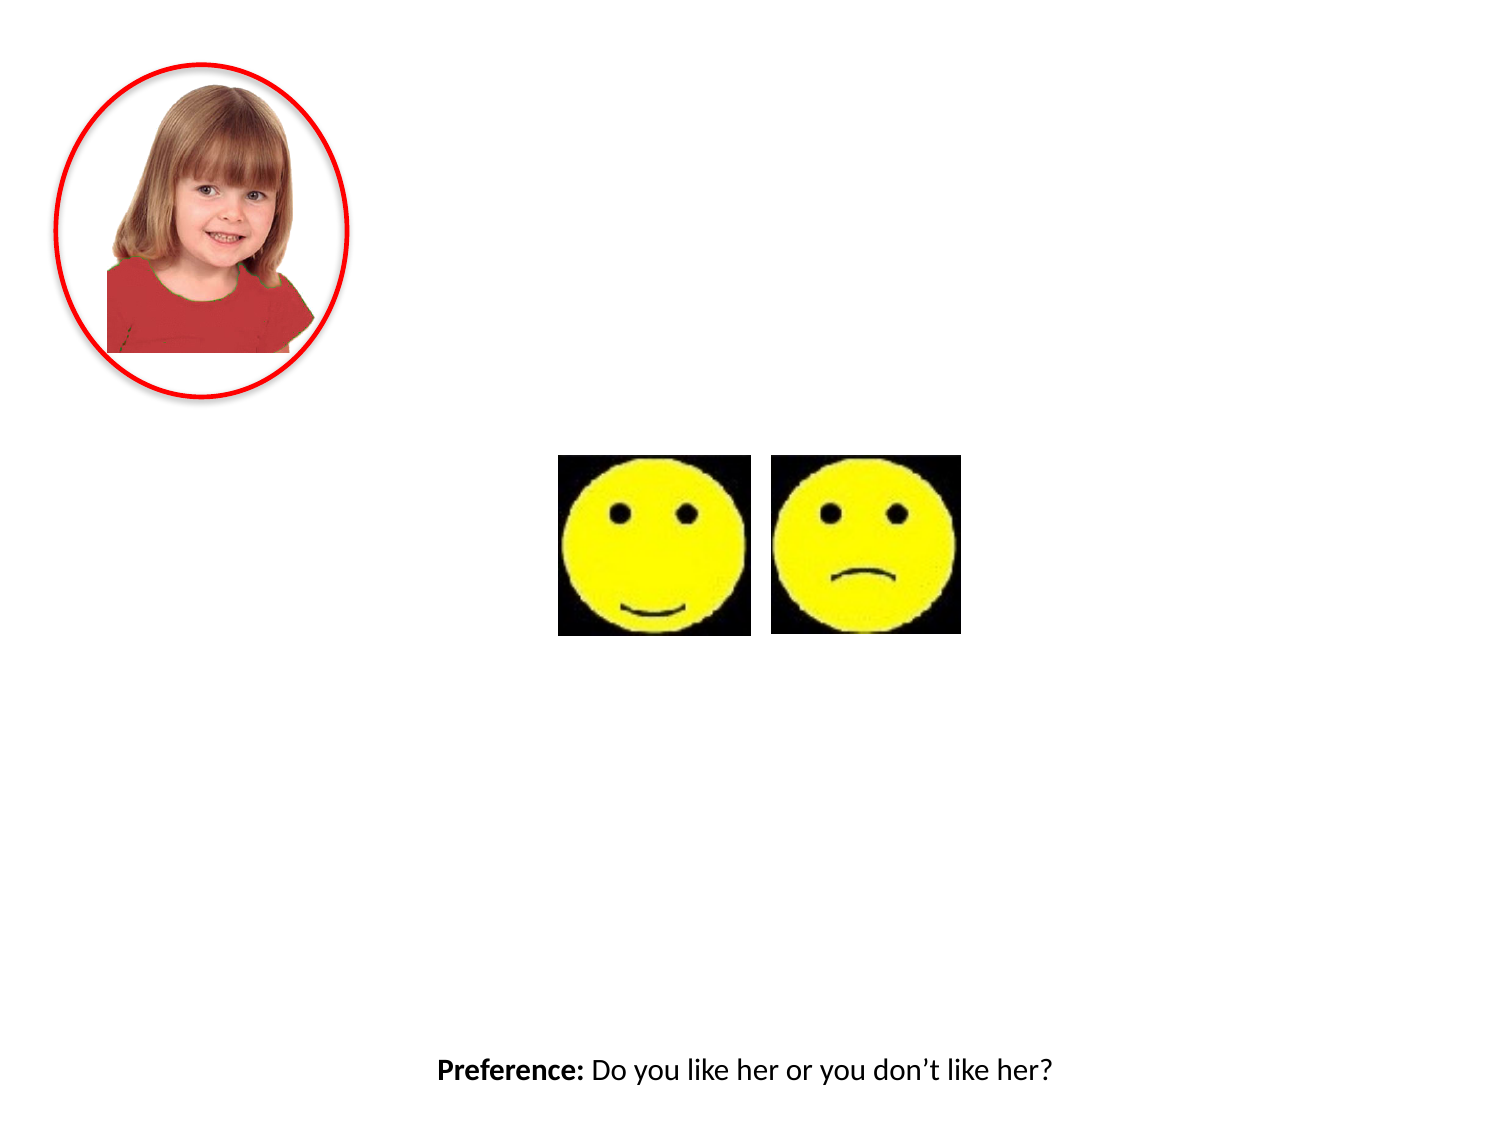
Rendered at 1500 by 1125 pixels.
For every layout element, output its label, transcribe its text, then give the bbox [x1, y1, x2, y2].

text_box Preference: Do you like her or you don’t like her? [26, 1041, 1465, 1095]
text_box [558, 455, 962, 636]
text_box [55, 64, 348, 398]
